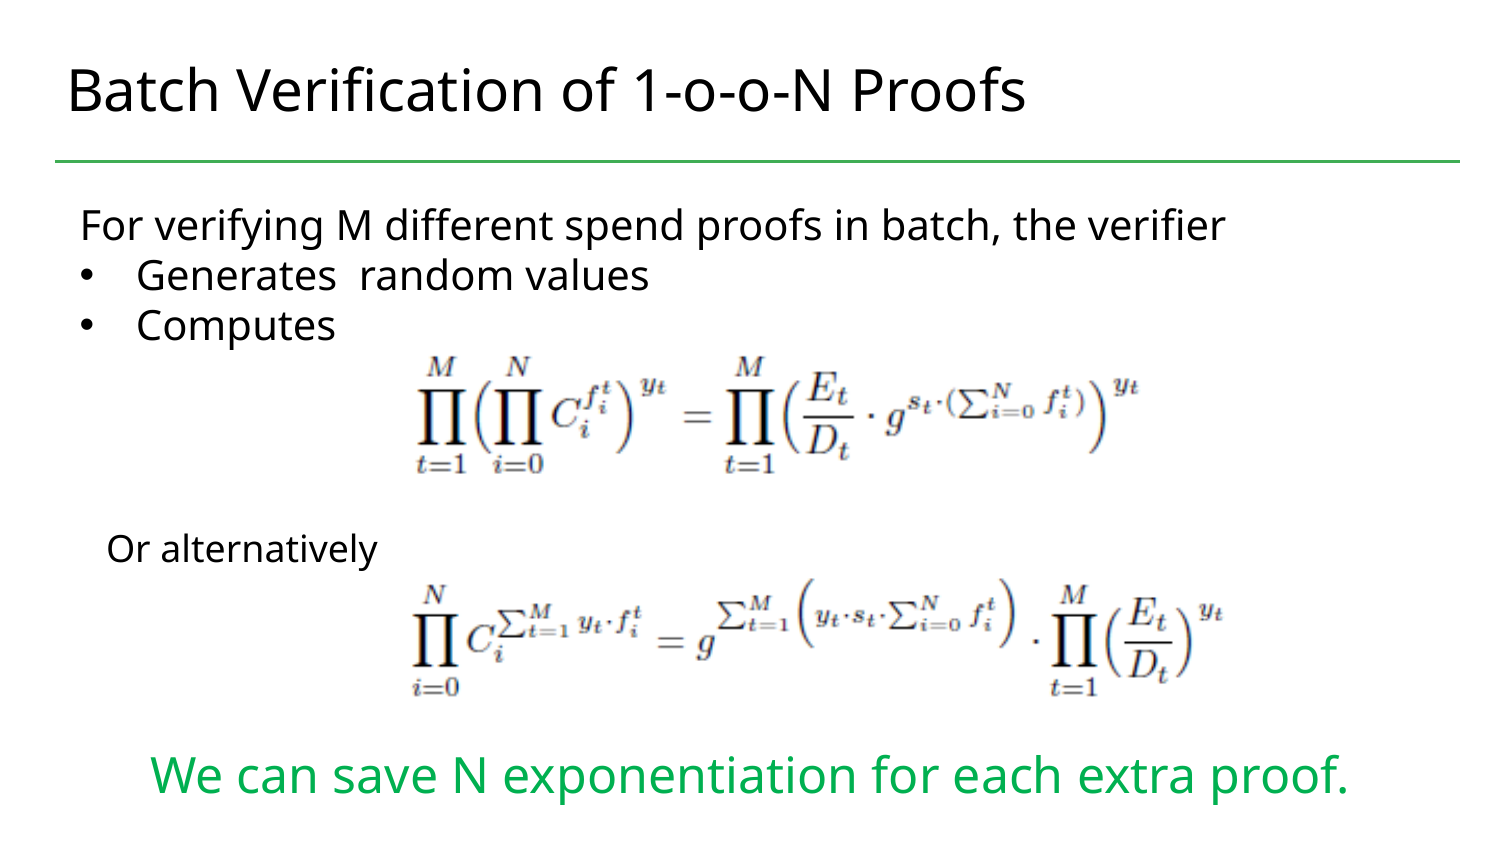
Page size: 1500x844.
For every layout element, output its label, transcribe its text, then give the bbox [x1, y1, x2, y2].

picture [406, 575, 1229, 705]
title Batch Verification of 1-o-o-N Proofs [51, 38, 1449, 133]
picture [414, 346, 1154, 486]
text_box Or alternatively [91, 517, 630, 578]
text_box We can save N exponentiation for each extra proof. [0, 735, 1500, 811]
